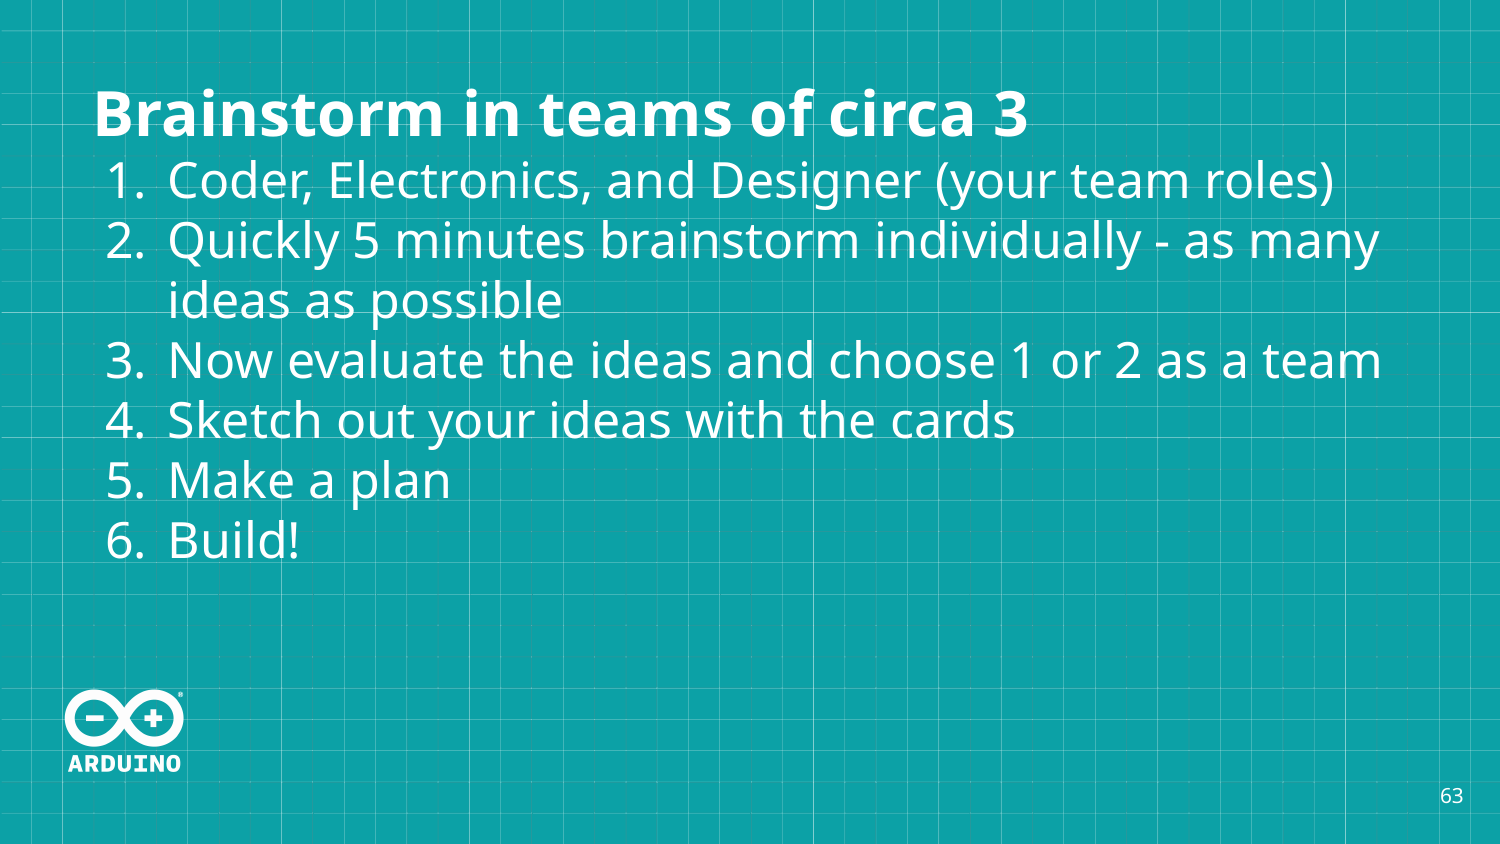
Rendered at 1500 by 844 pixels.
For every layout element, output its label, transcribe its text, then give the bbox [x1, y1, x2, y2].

picture [0, 0, 1500, 844]
title Brainstorm in teams of circa 3 Coder, Electronics, and Designer (your team roles) Quickly 5 minutes brainstorm individually - as many ideas as possible Now evaluate the ideas and choose 1 or 2 as a team Sketch out your ideas with the cards Make a plan Build! [77, 58, 1439, 653]
slide_number ‹#› [1388, 764, 1479, 830]
